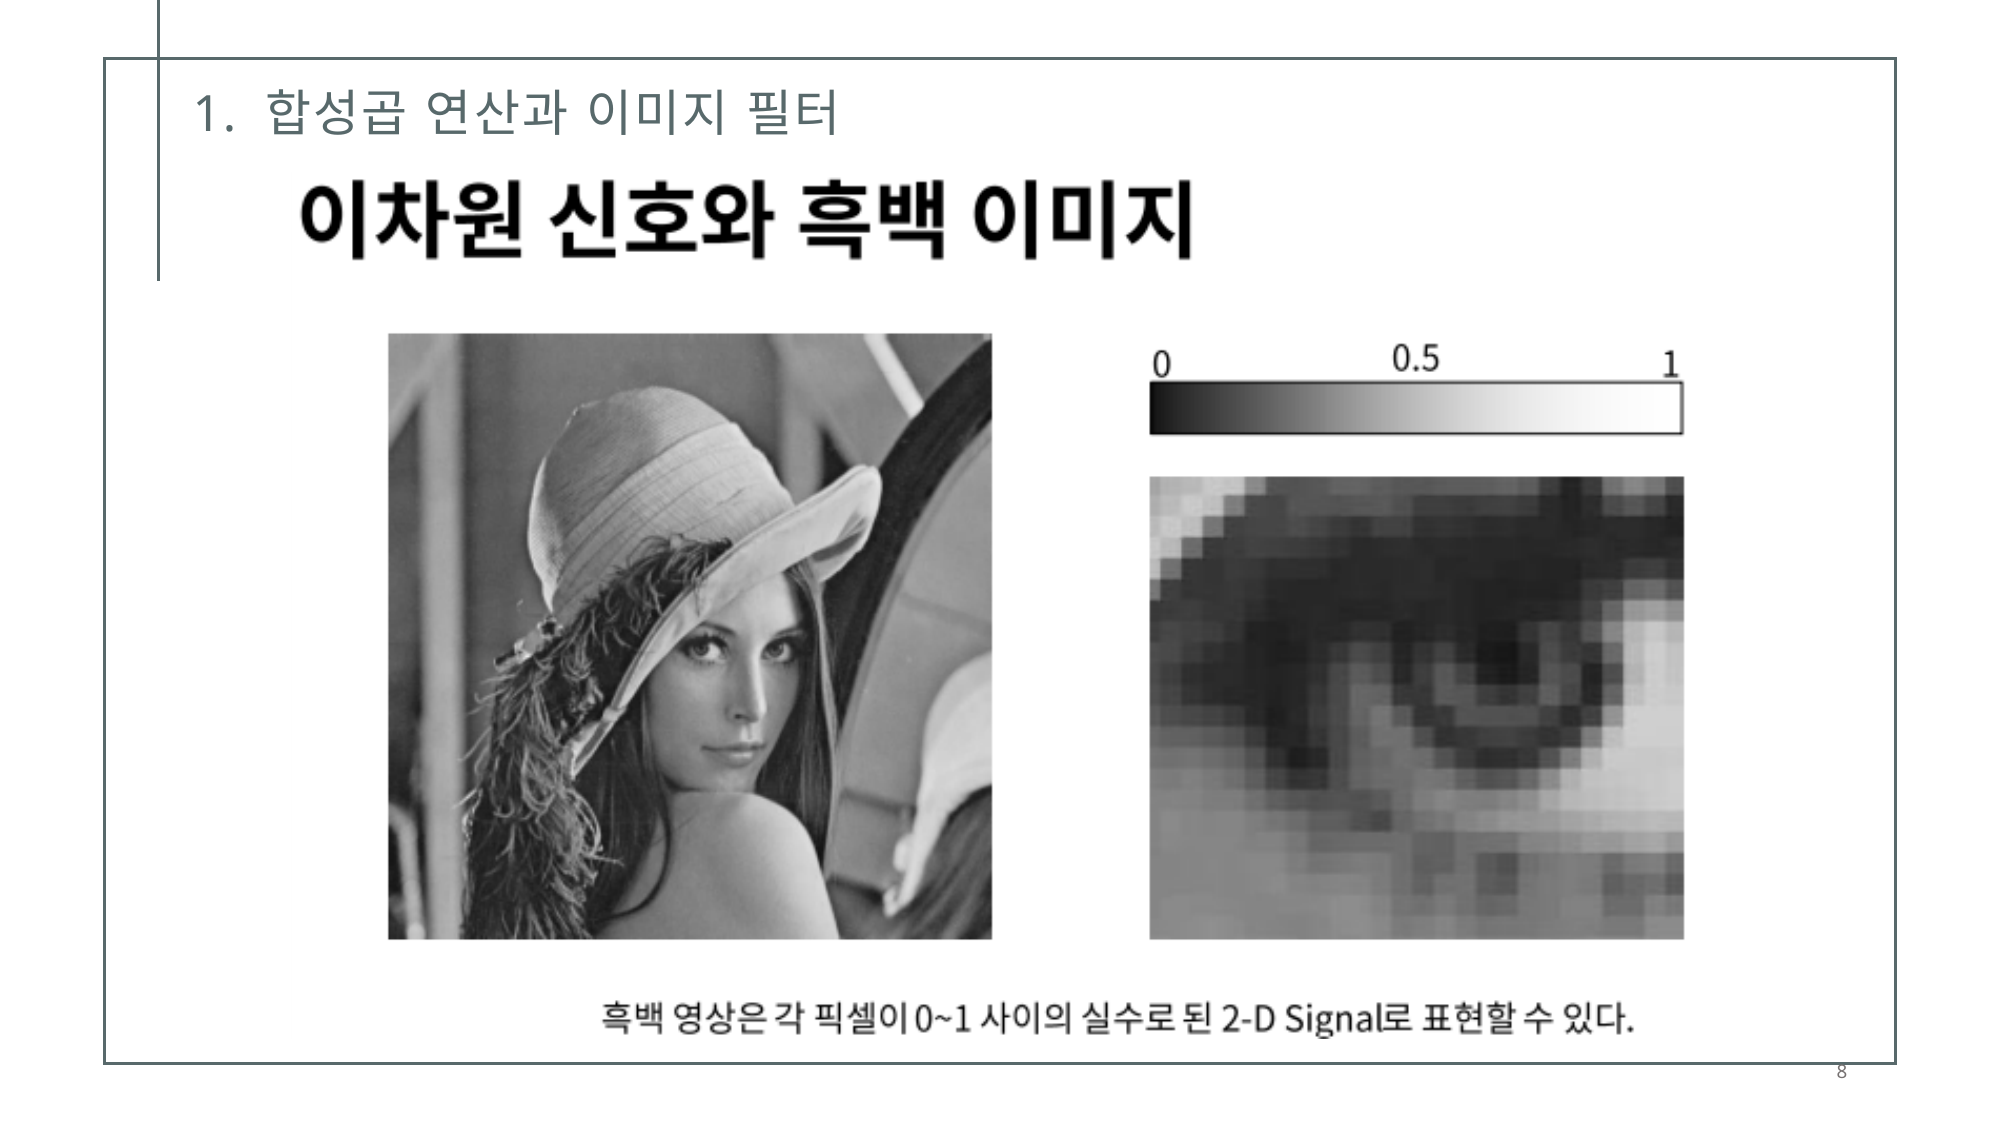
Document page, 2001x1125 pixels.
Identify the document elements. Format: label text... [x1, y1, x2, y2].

picture [290, 172, 1714, 1039]
slide_number 8 [1412, 1042, 1863, 1103]
title 1. 합성곱 연산과 이미지 필터 [177, 104, 1058, 186]
text_box [104, 57, 1896, 1065]
